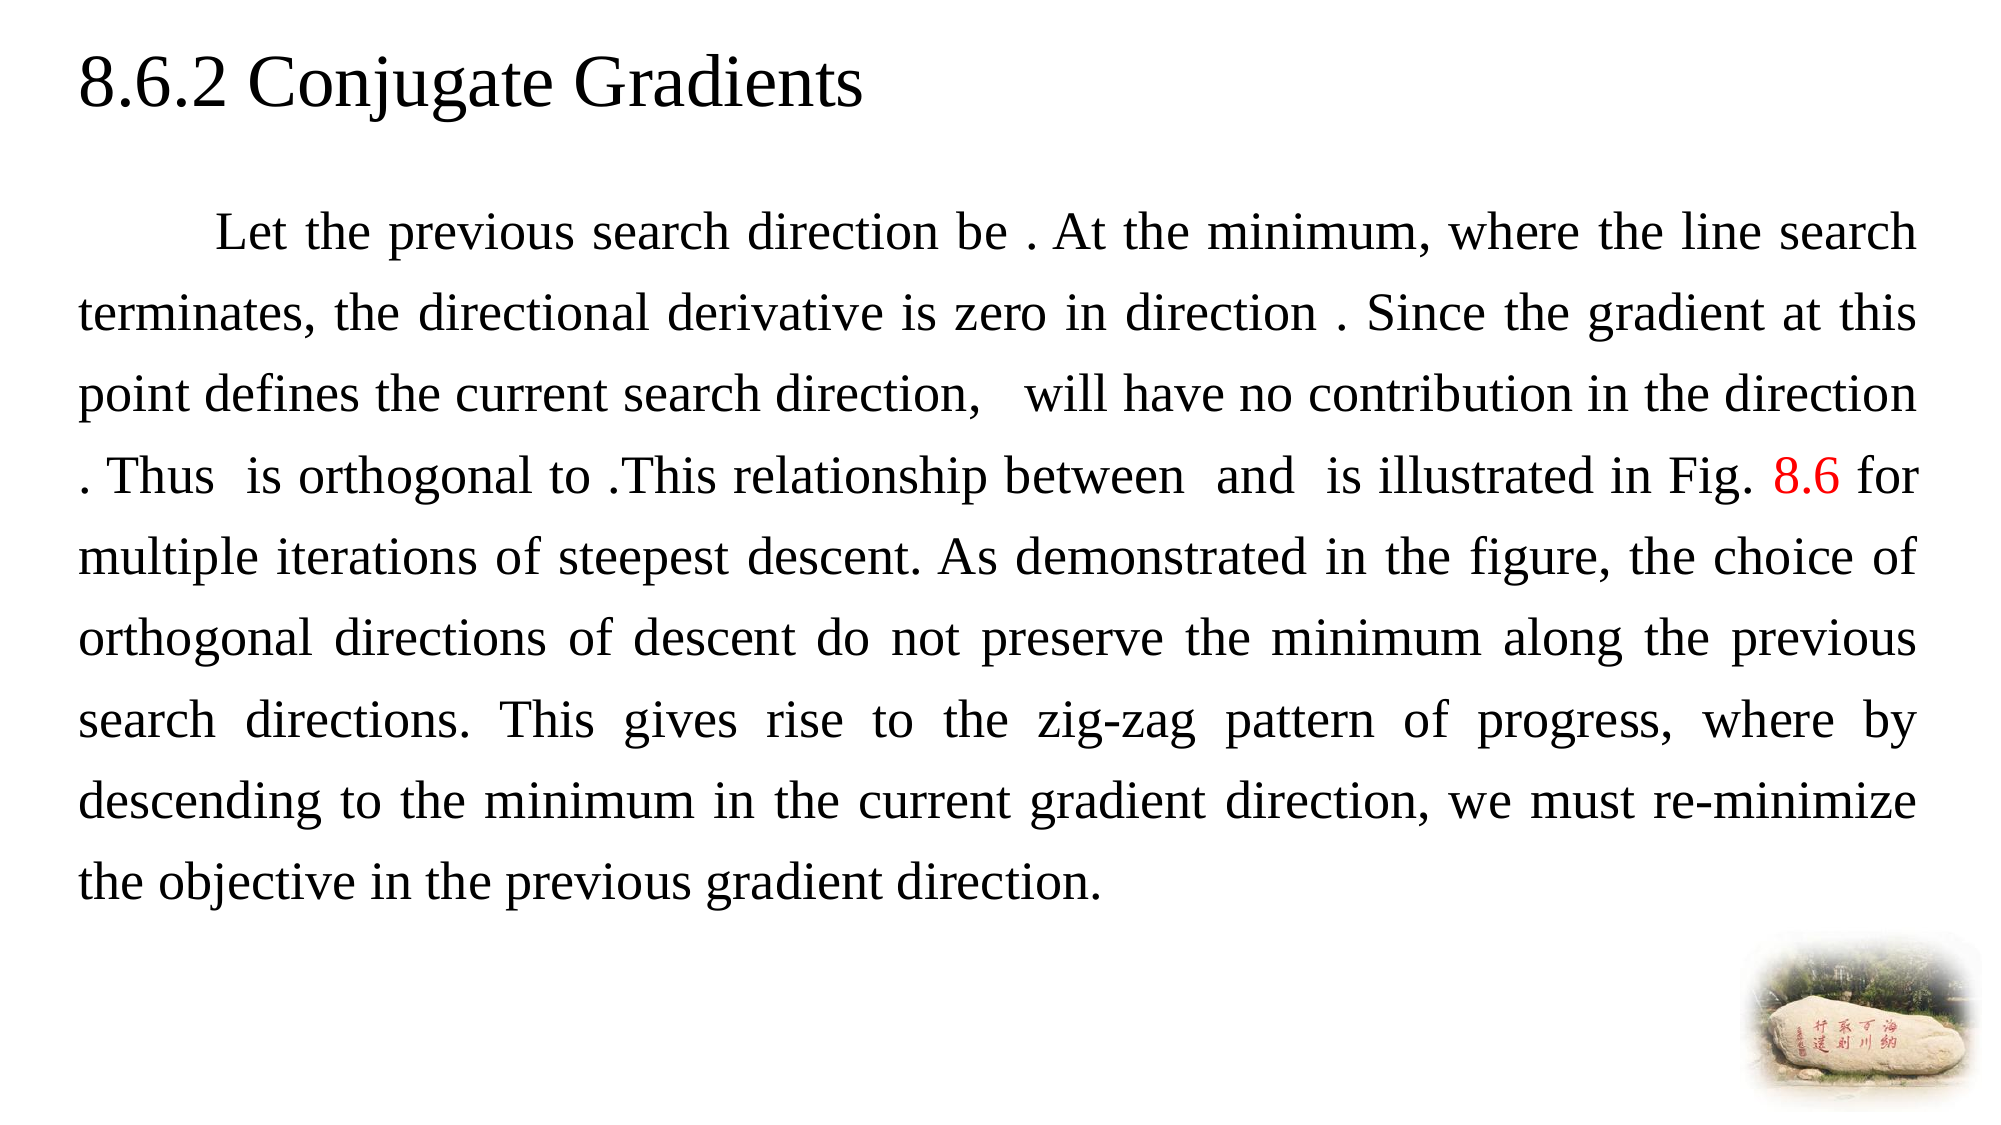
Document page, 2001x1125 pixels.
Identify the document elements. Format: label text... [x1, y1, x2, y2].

title 8.6.2 Conjugate Gradients [63, 21, 1936, 142]
picture [1740, 927, 1985, 1112]
